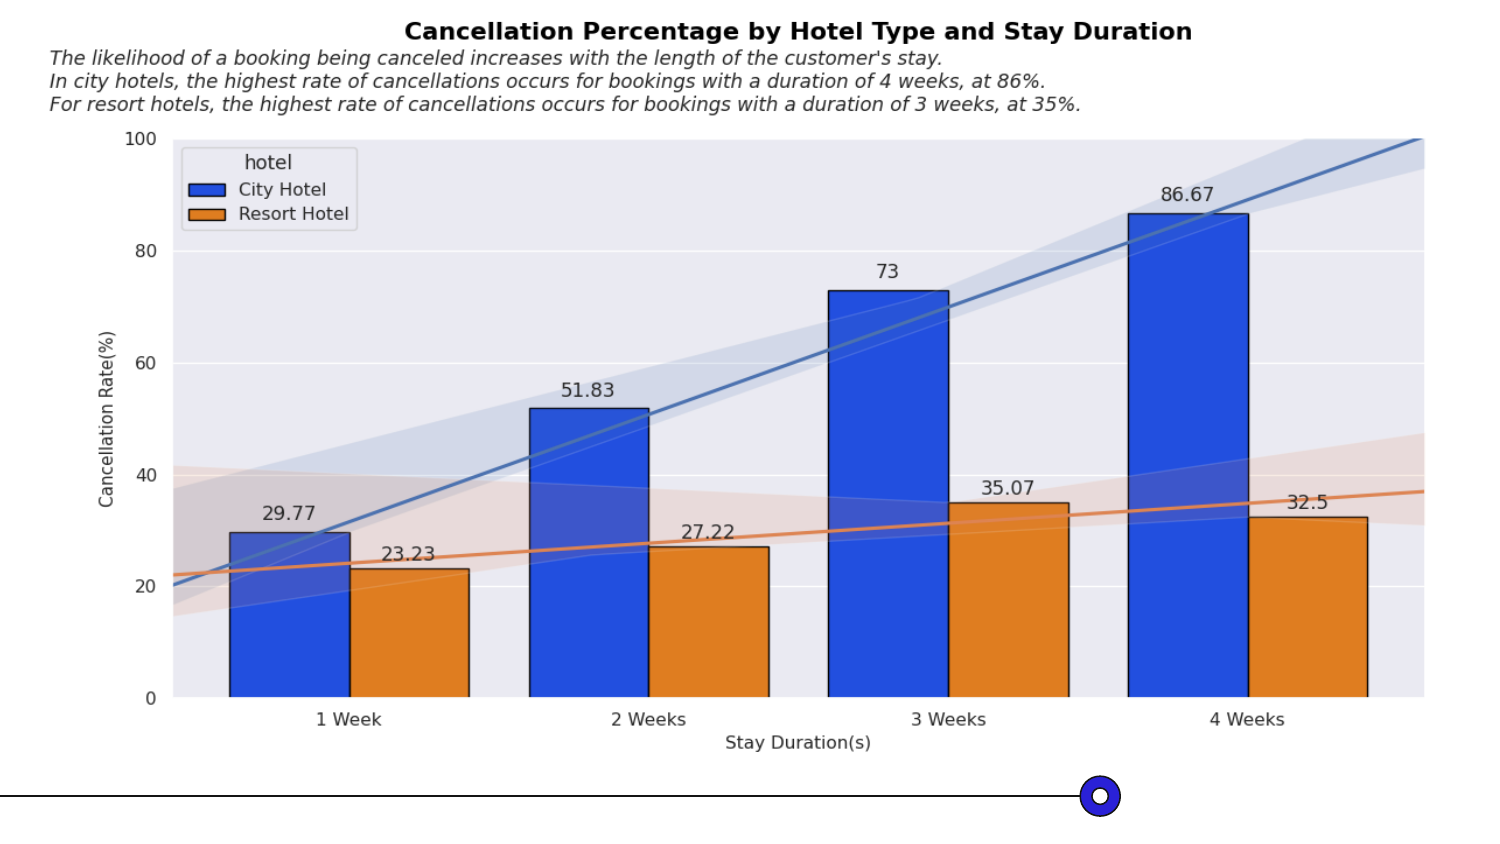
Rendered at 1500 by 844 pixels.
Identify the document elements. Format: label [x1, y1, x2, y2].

picture [37, 11, 1436, 763]
